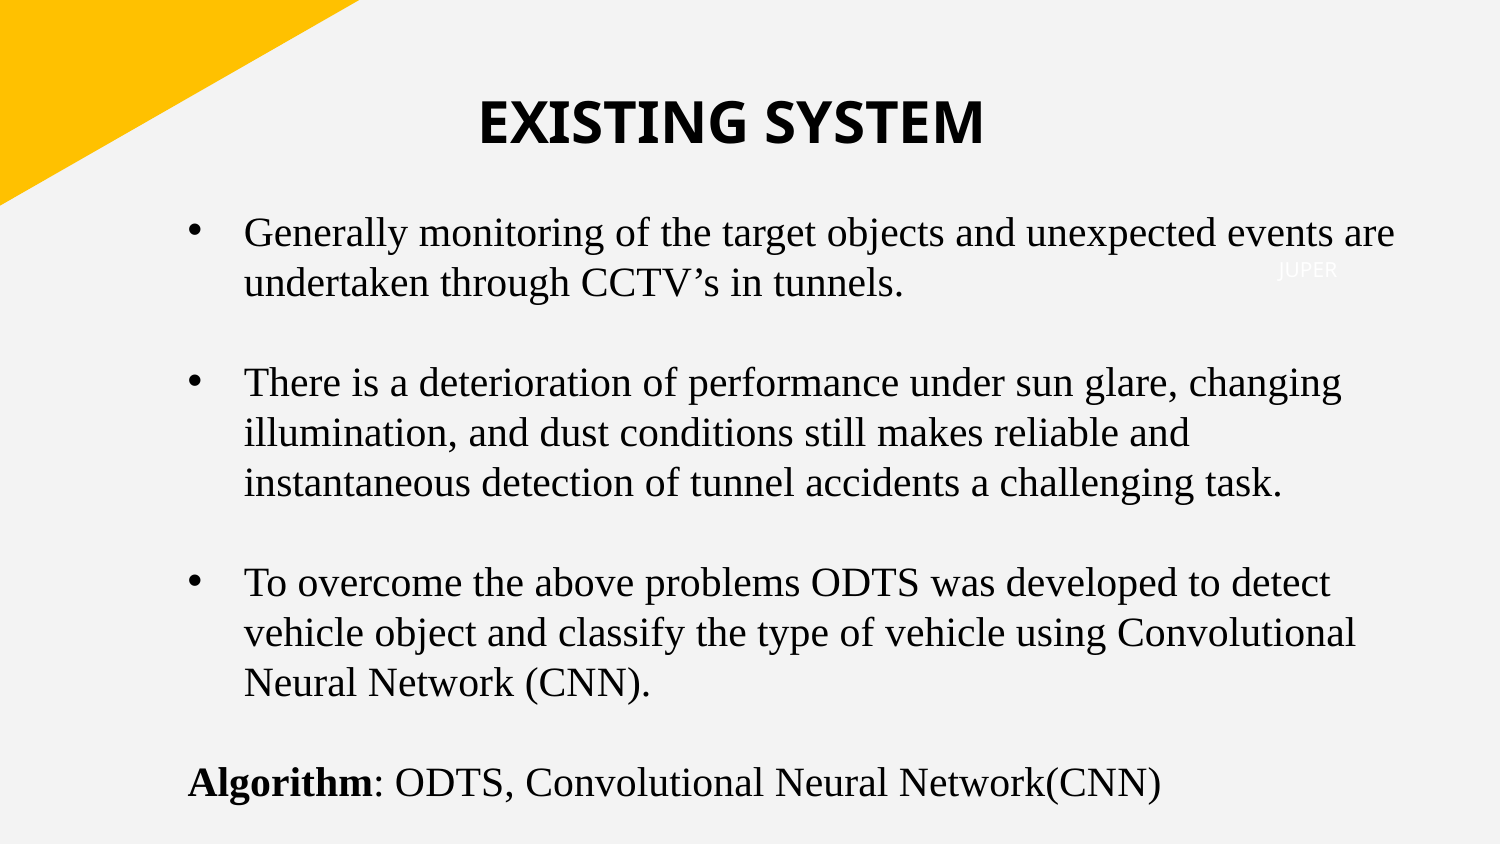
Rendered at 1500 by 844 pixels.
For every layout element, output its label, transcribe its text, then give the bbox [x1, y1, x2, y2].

text_box EXISTING SYSTEM Generally monitoring of the target objects and unexpected events are undertaken through CCTV’s in tunnels. There is a deterioration of performance under sun glare, changing illumination, and dust conditions still makes reliable and instantaneous detection of tunnel accidents a challenging task. To overcome the above problems ODTS was developed to detect vehicle object and classify the type of vehicle using Convolutional Neural Network (CNN). Algorithm: ODTS, Convolutional Neural Network(CNN) [180, 77, 1405, 813]
title [88, 36, 1418, 132]
